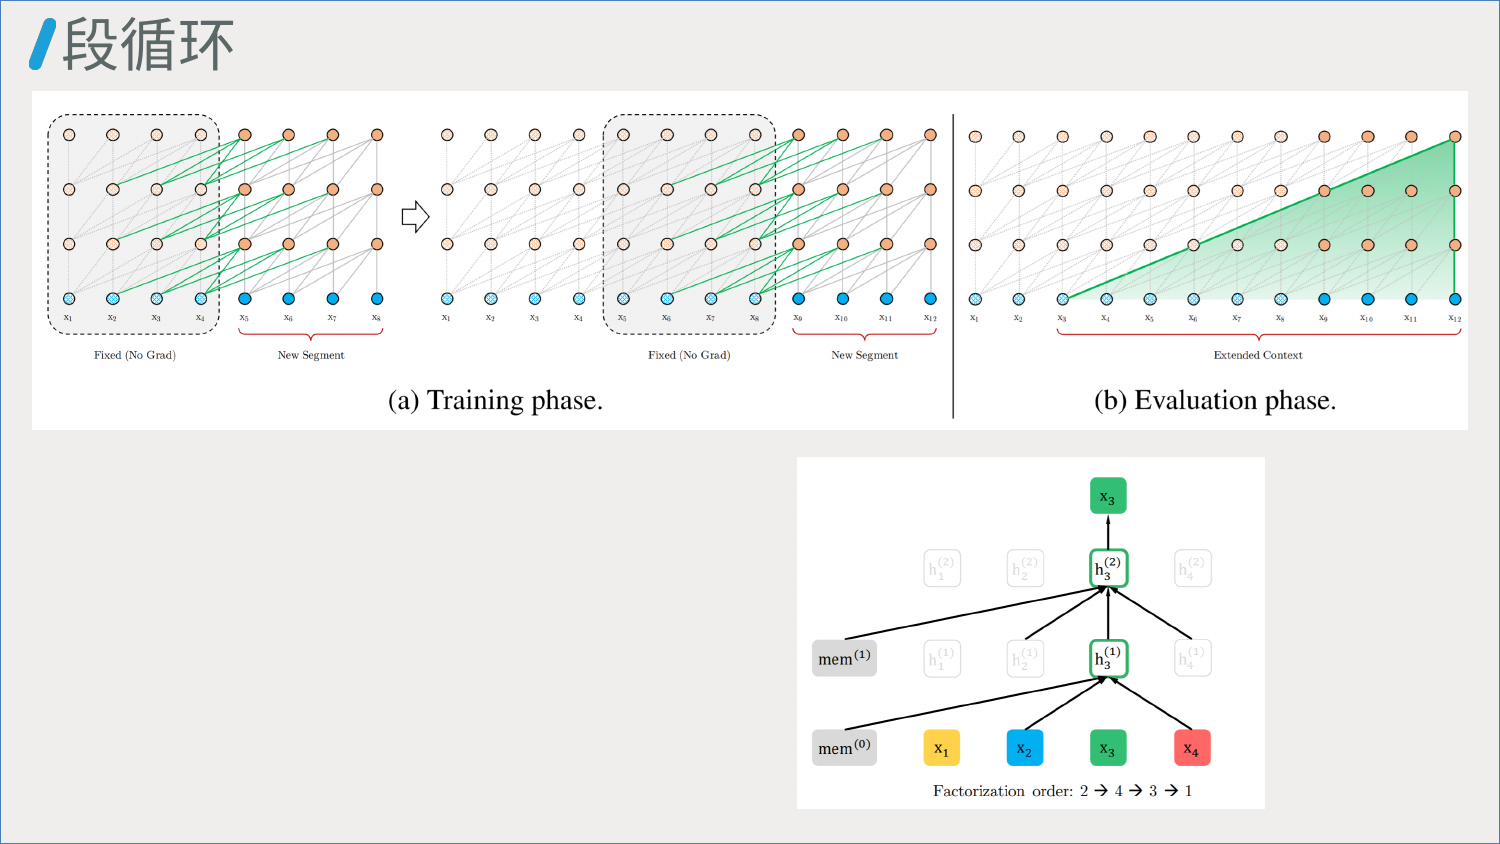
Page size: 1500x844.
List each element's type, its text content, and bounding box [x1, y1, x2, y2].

picture [29, 18, 56, 70]
text_box 段循环 [42, 0, 389, 88]
picture [796, 456, 1266, 809]
picture [32, 90, 1468, 431]
